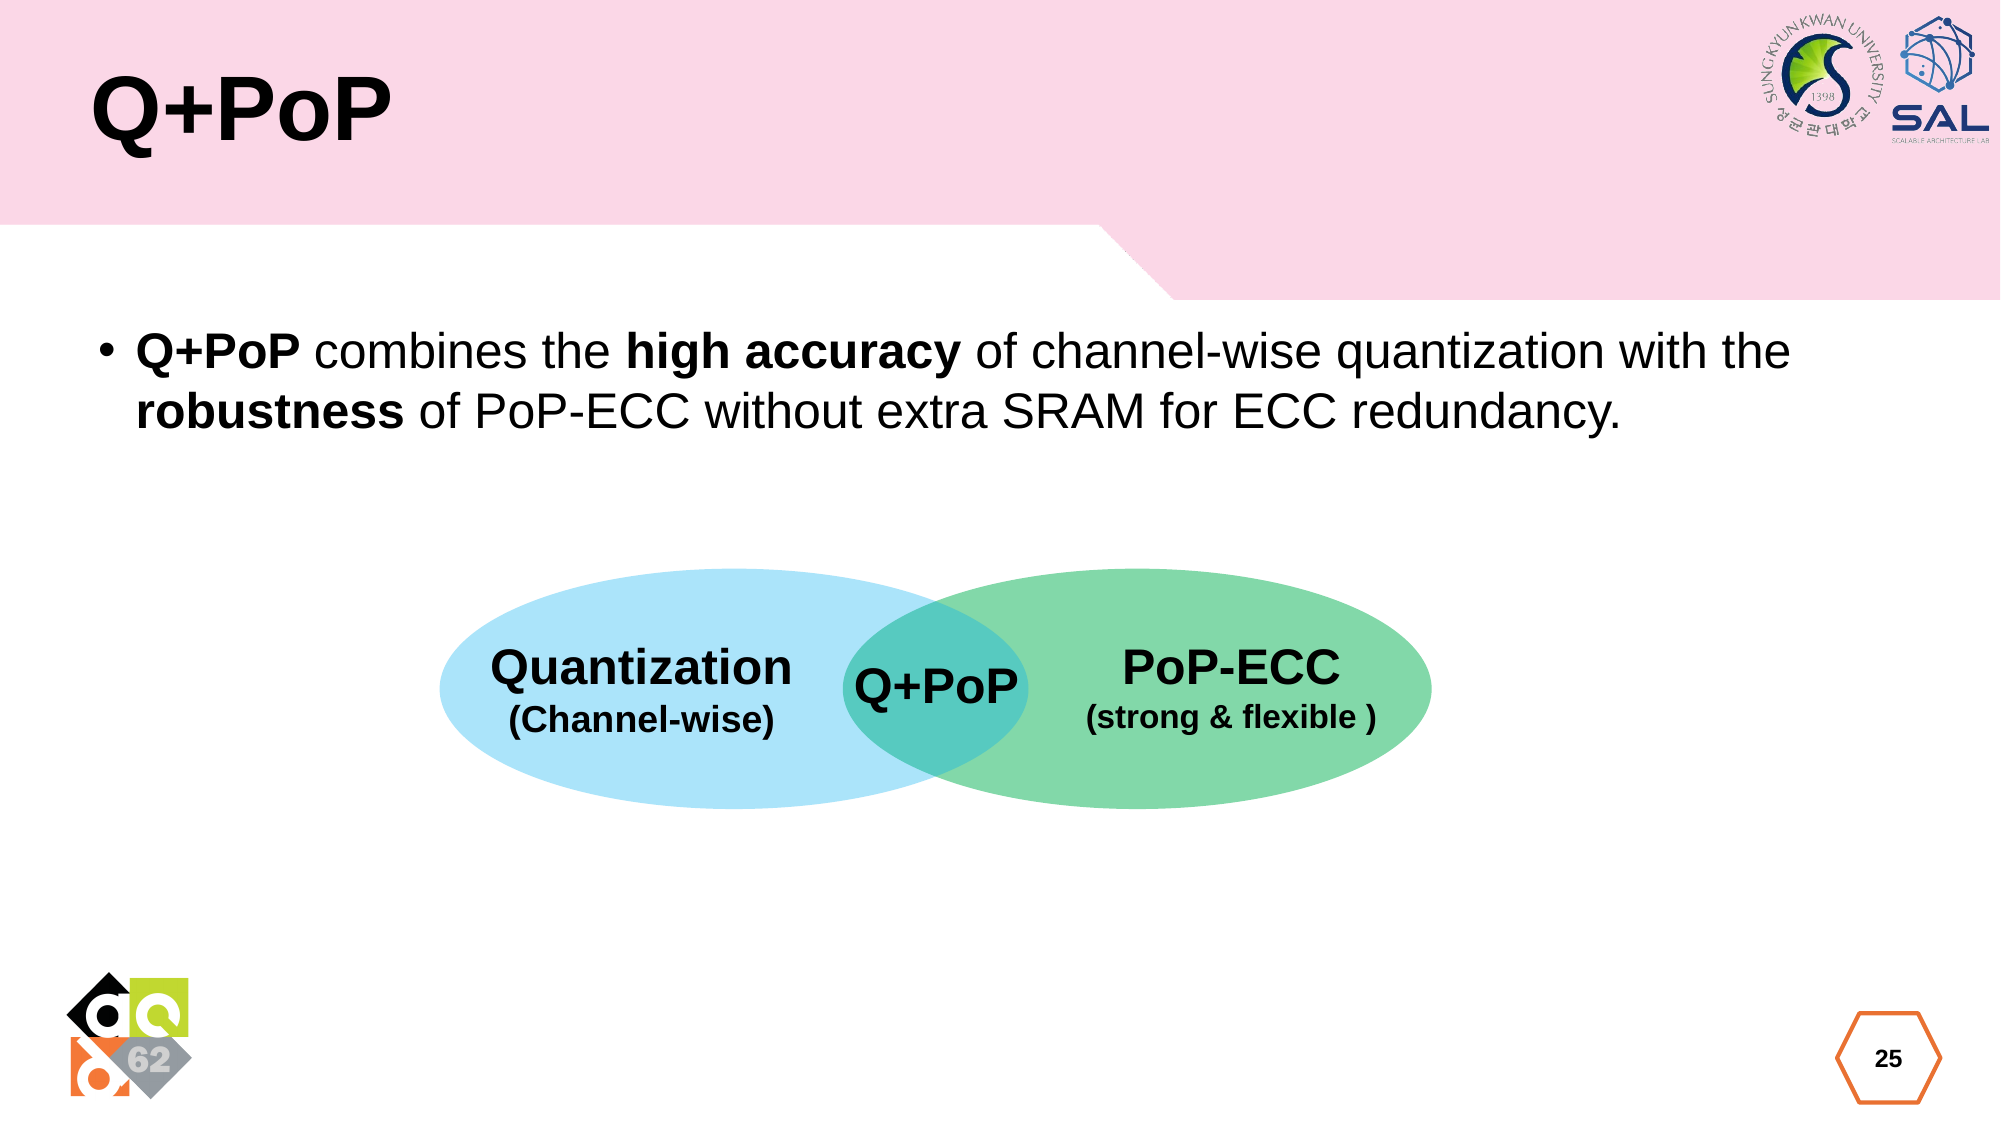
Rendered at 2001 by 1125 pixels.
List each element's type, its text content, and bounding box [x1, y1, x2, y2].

text_box Q+PoP [826, 646, 1043, 721]
title Q+PoP [75, 2, 1941, 220]
list Q+PoP combines the high accuracy of channel-wise quantization with the robustness of PoP-ECC without extra SRAM for ECC redundancy. [83, 311, 1948, 922]
text_box Quantization (Channel-wise) [440, 627, 843, 748]
text_box [474, 721, 1021, 812]
text_box [477, 566, 1012, 646]
slide_number 25 [1835, 1011, 1943, 1105]
picture [0, 0, 2001, 300]
text_box [936, 721, 1404, 812]
text_box PoP-ECC (strong & flexible ) [1043, 627, 1420, 743]
text_box [936, 566, 1394, 646]
text_box [1420, 651, 1434, 726]
picture [41, 948, 218, 1125]
